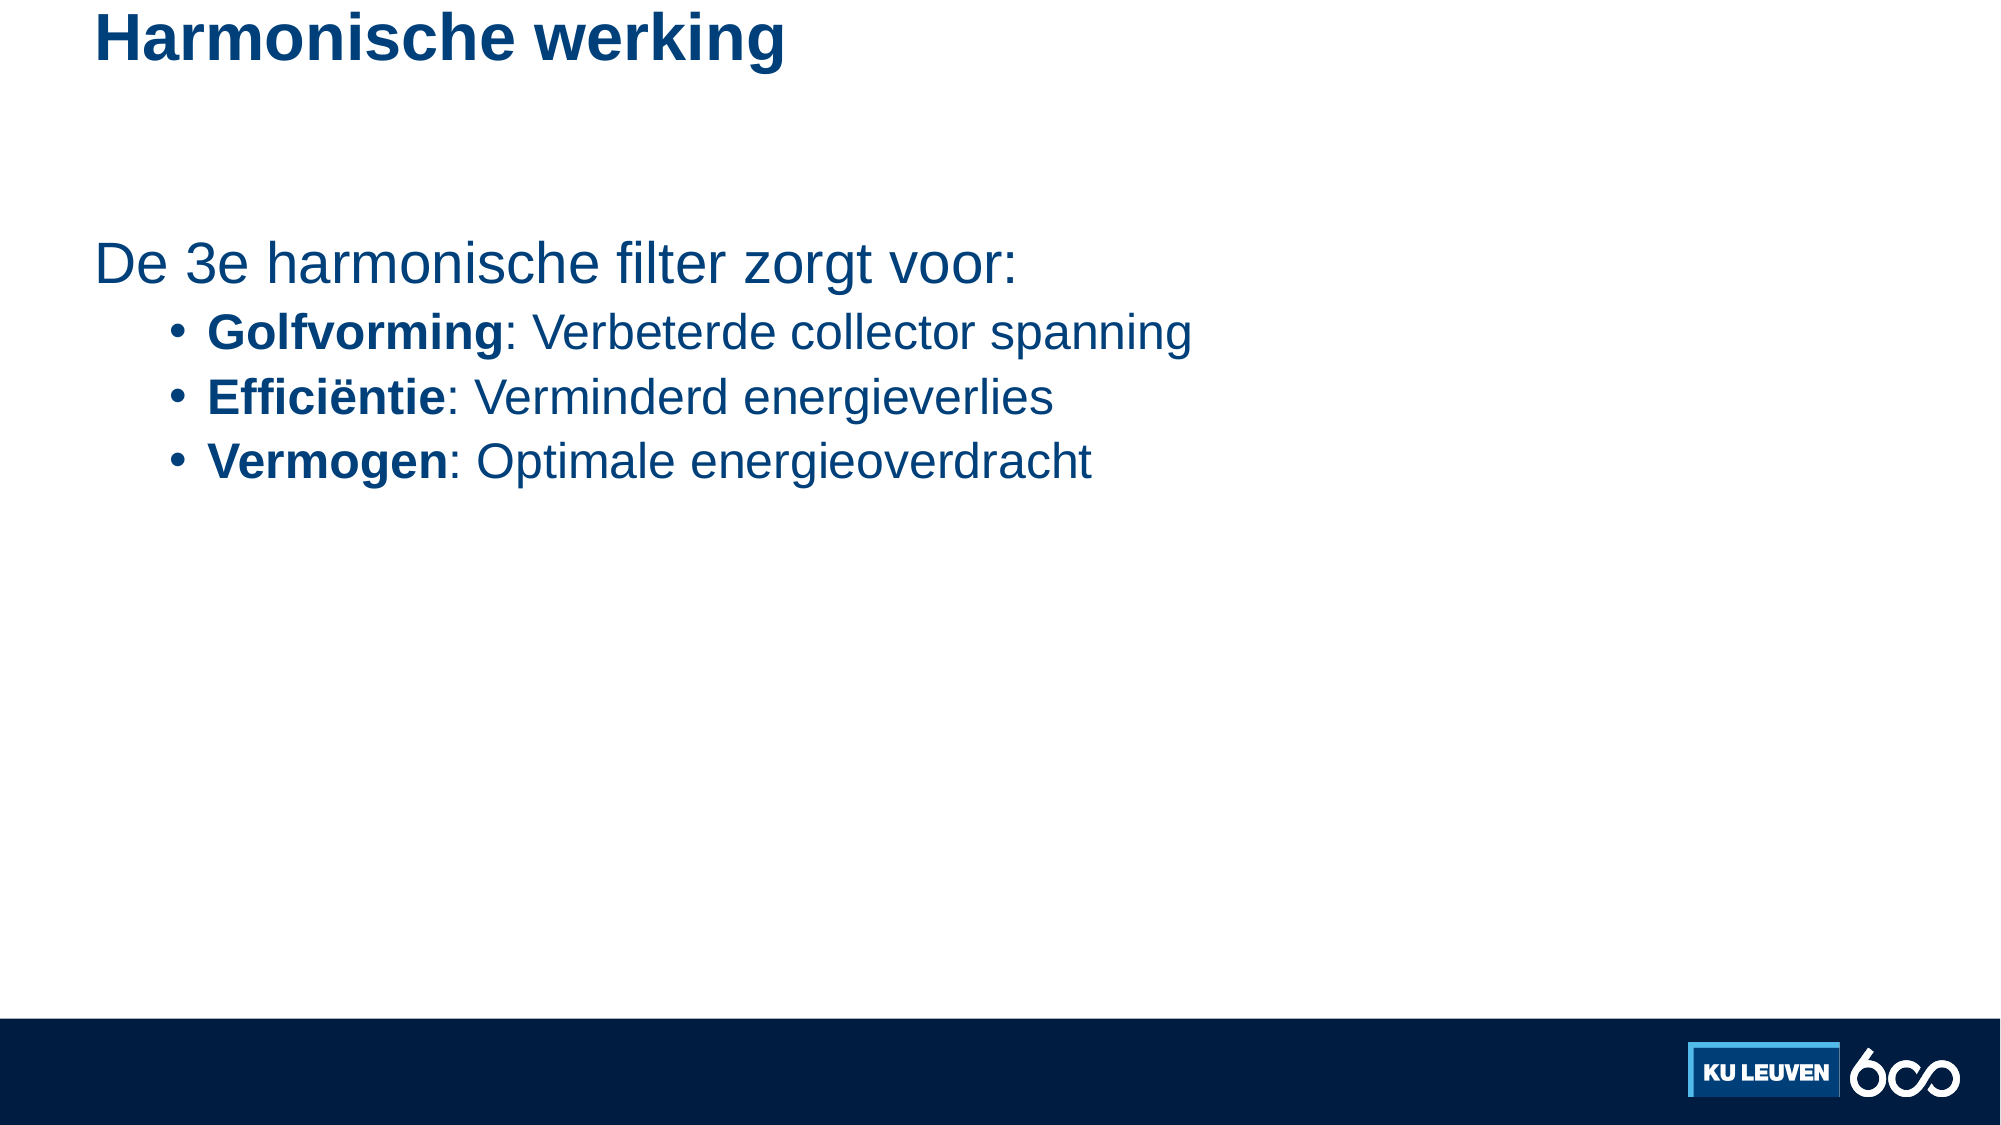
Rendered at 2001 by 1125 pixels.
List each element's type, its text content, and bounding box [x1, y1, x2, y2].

picture [1688, 1042, 1960, 1097]
list De 3e harmonische filter zorgt voor: Golfvorming: Verbeterde collector spanning Efficiëntie: Verminderd energieverlies Vermogen: Optimale energieoverdracht [94, 142, 1900, 781]
title Harmonische werking [94, 2, 1906, 110]
